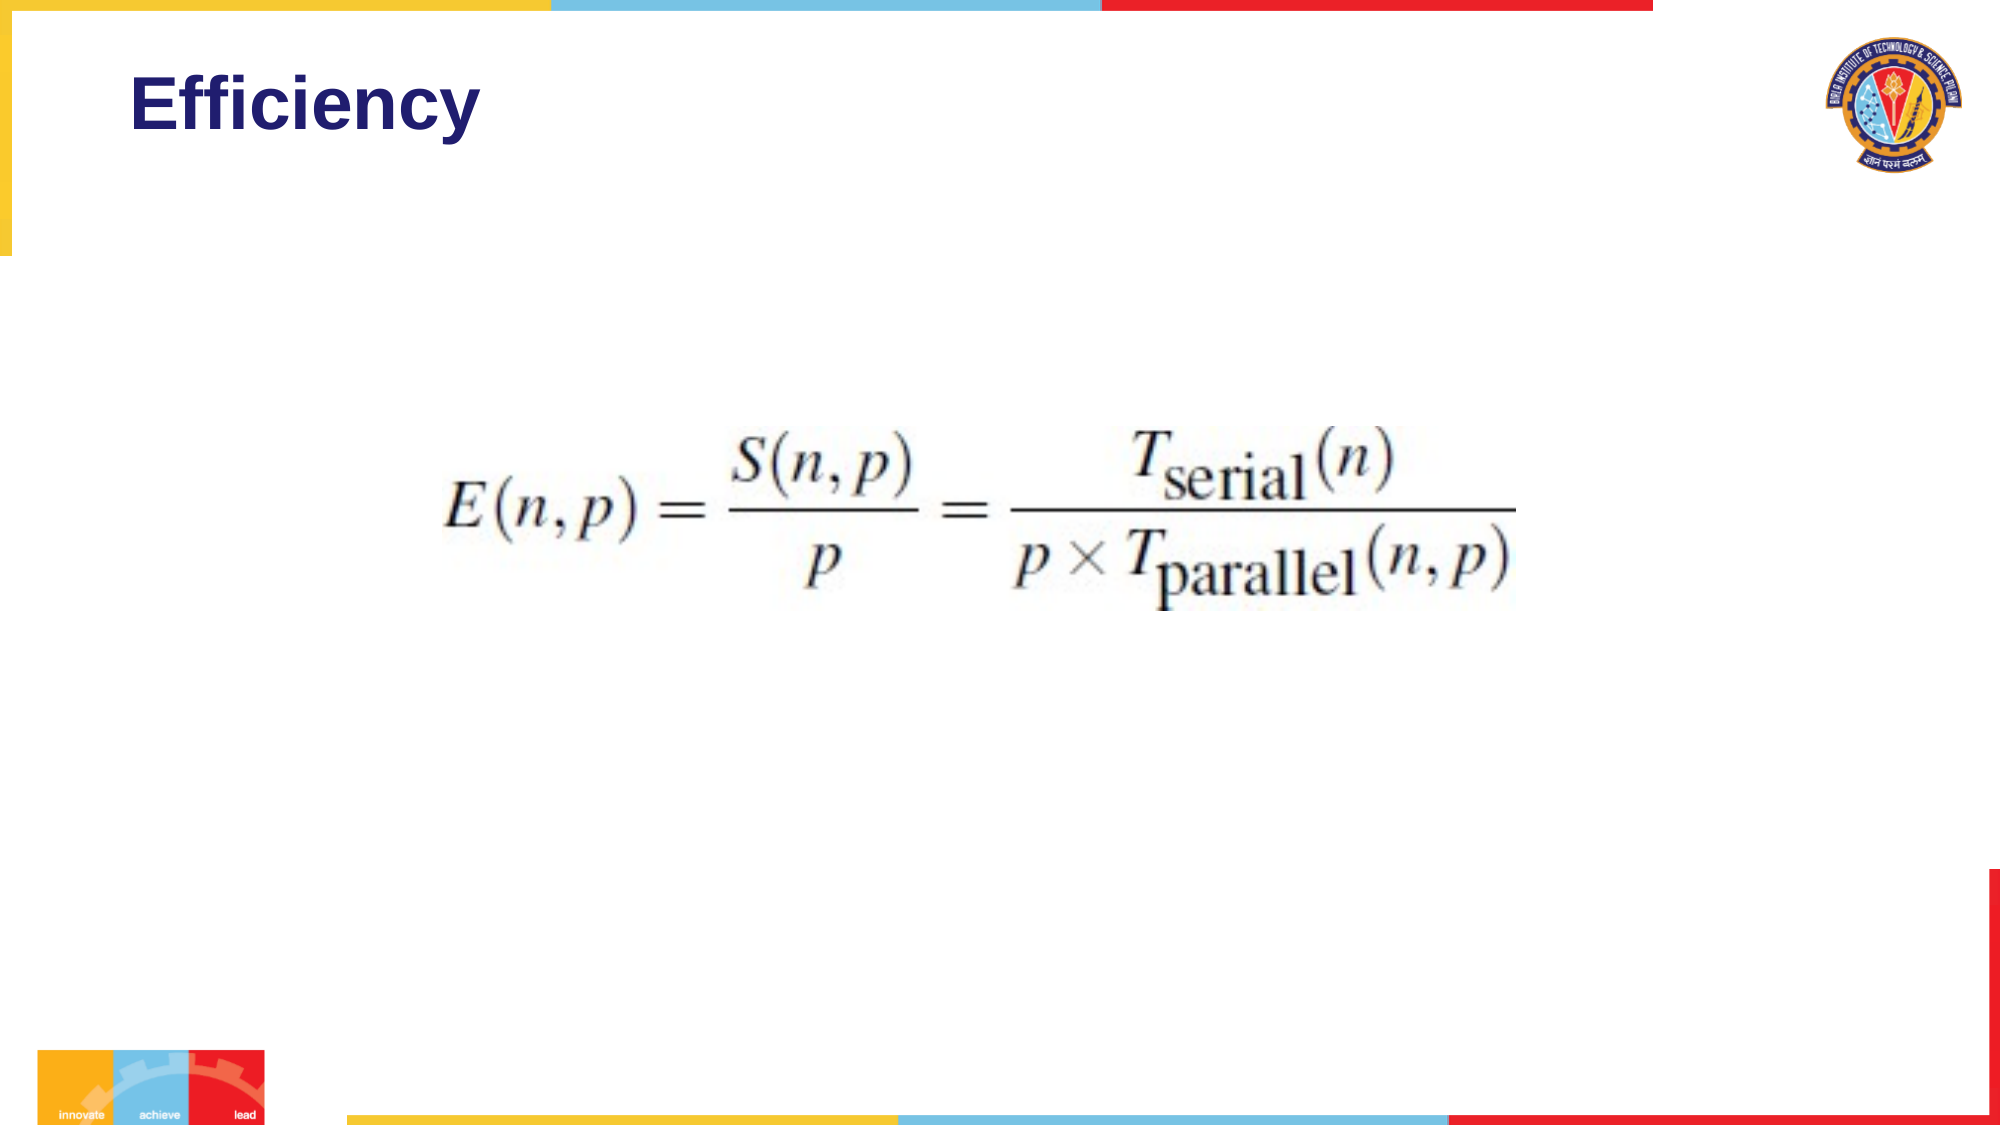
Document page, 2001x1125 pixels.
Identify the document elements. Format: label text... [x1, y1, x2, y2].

picture [37, 1049, 265, 1125]
picture [441, 426, 1516, 611]
picture [0, 0, 1653, 256]
title Efficiency [127, 21, 1873, 243]
picture [347, 869, 2000, 1125]
picture [1873, 37, 1962, 174]
